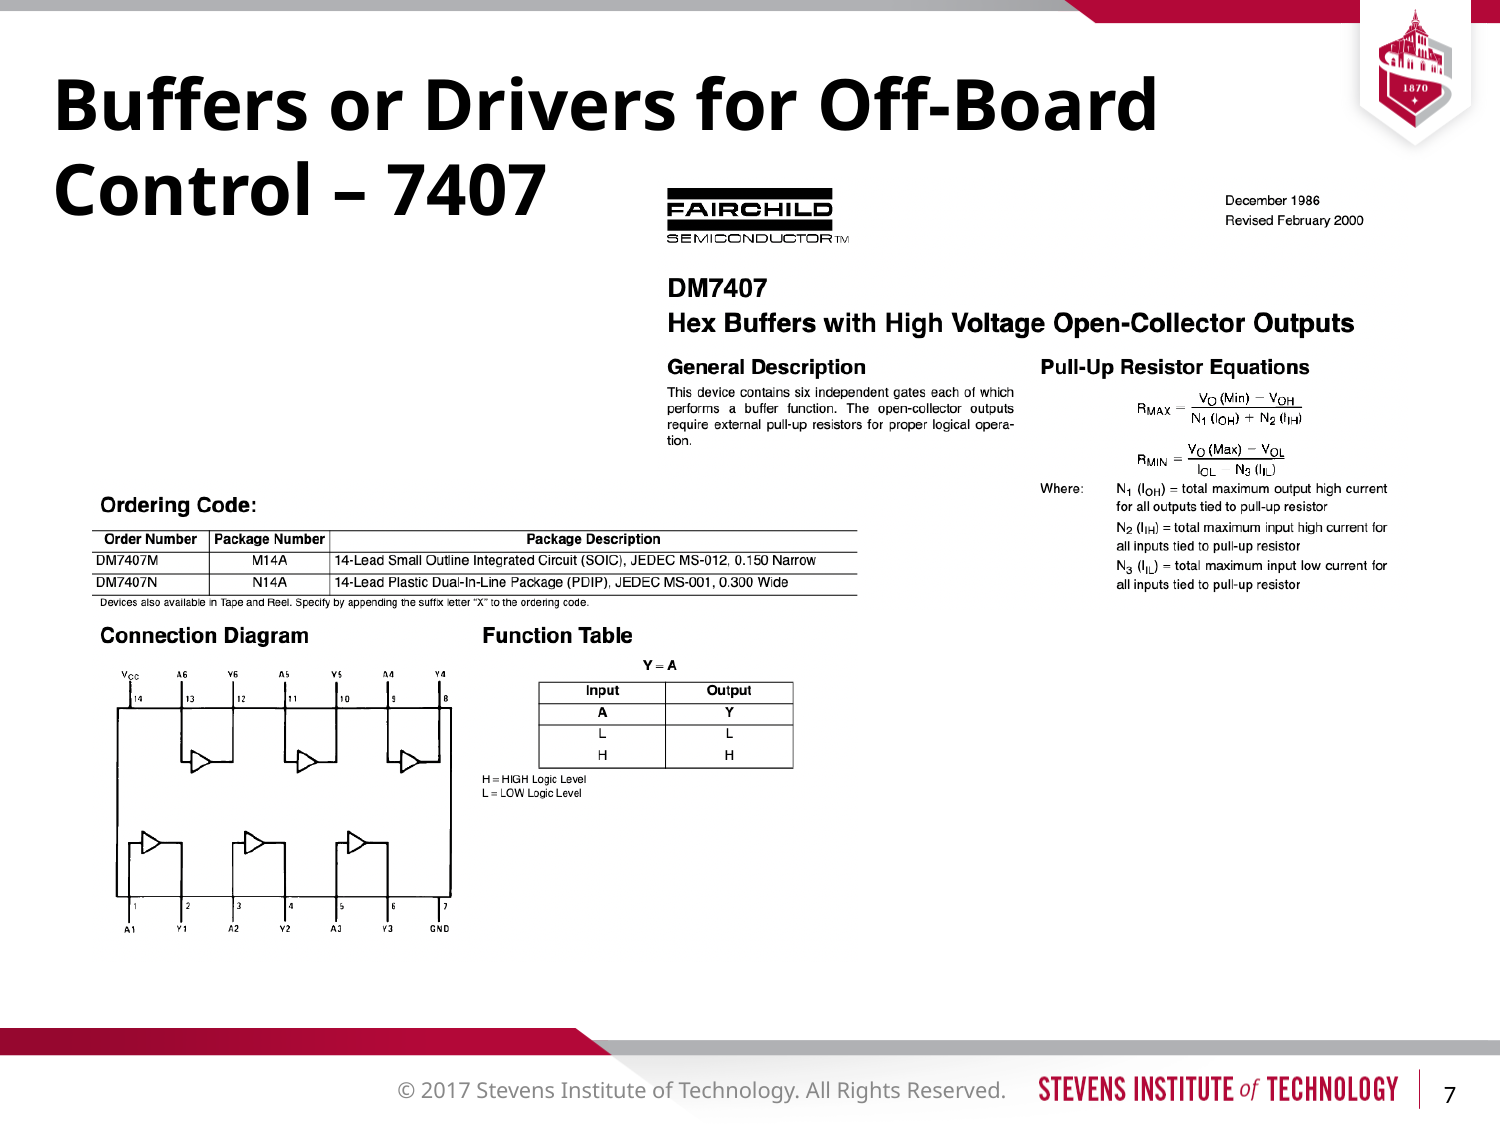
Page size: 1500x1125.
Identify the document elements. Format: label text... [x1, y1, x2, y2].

picture [0, 0, 1500, 160]
title Buffers or Drivers for Off-Board Control – 7407 [37, 45, 1338, 233]
slide_number 7 [1428, 1071, 1490, 1108]
picture [91, 177, 1409, 963]
picture [0, 1028, 1500, 1125]
